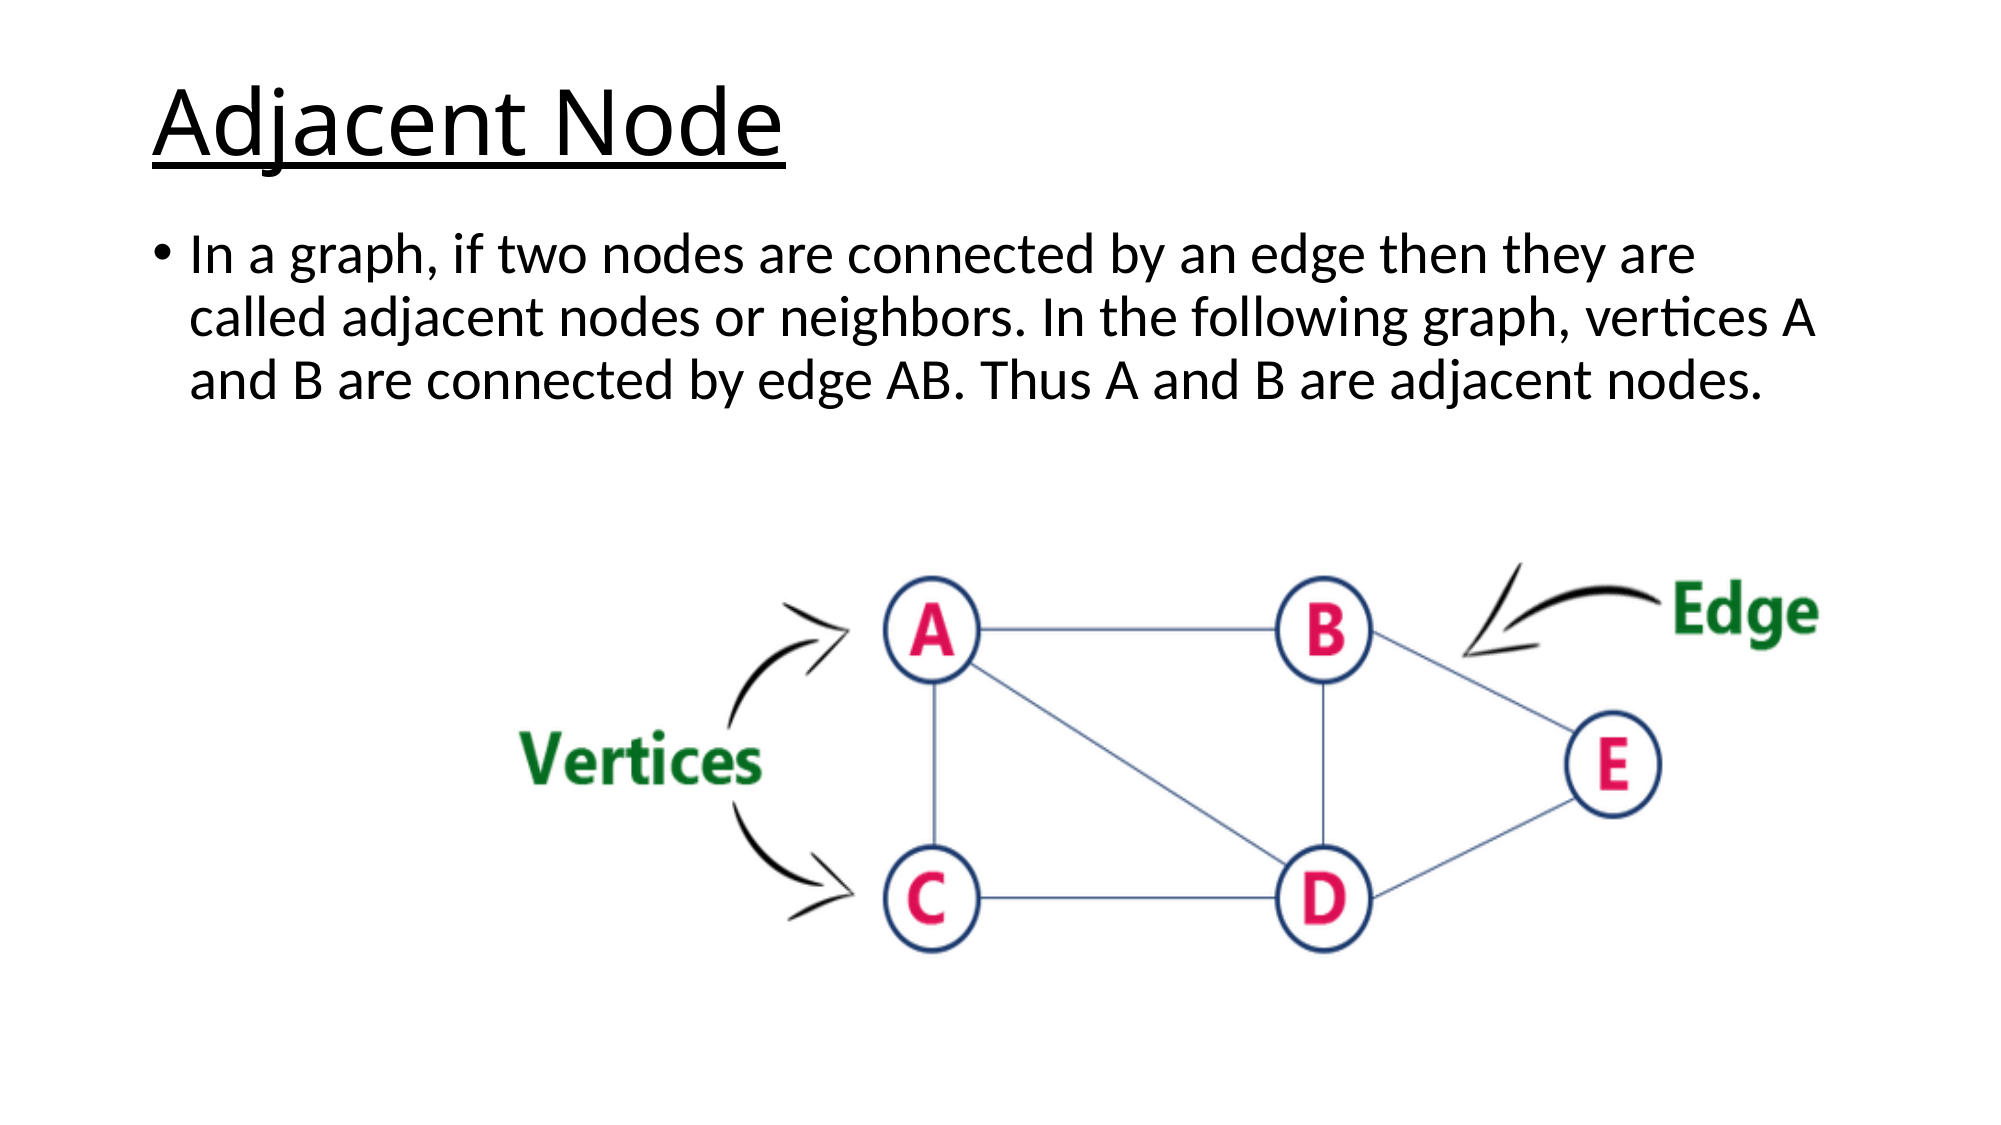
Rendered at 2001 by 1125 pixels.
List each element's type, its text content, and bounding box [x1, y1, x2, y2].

title Adjacent Node [137, 59, 1863, 192]
picture [516, 562, 1828, 979]
list In a graph, if two nodes are connected by an edge then they are called adjacent nodes or neighbors. In the following graph, vertices A and B are connected by edge AB. Thus A and B are adjacent nodes. [137, 215, 1863, 1066]
